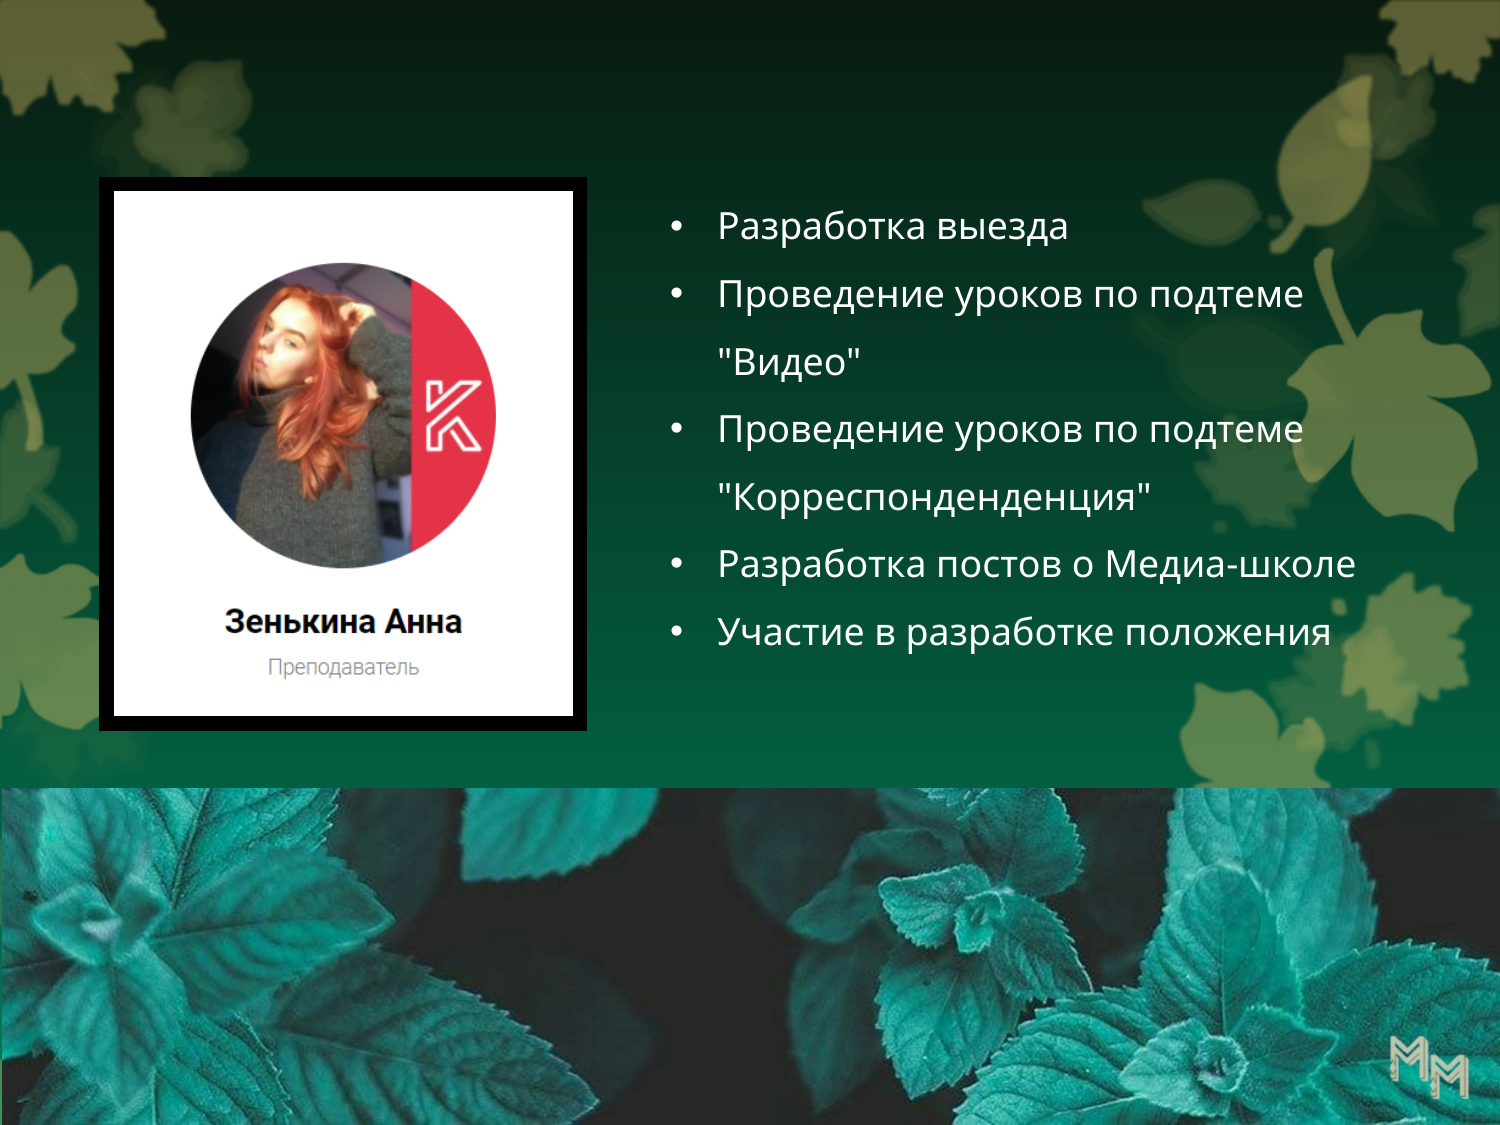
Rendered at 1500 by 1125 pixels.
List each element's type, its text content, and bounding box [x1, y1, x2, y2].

picture [112, 190, 574, 717]
picture [1, 788, 1500, 1125]
text_box Разработка выезда Проведение уроков по подтеме "Видео" Проведение уроков по подтеме "Корреспонденденция" Разработка постов о Медиа-школе Участие в разработке положения [655, 172, 1471, 786]
